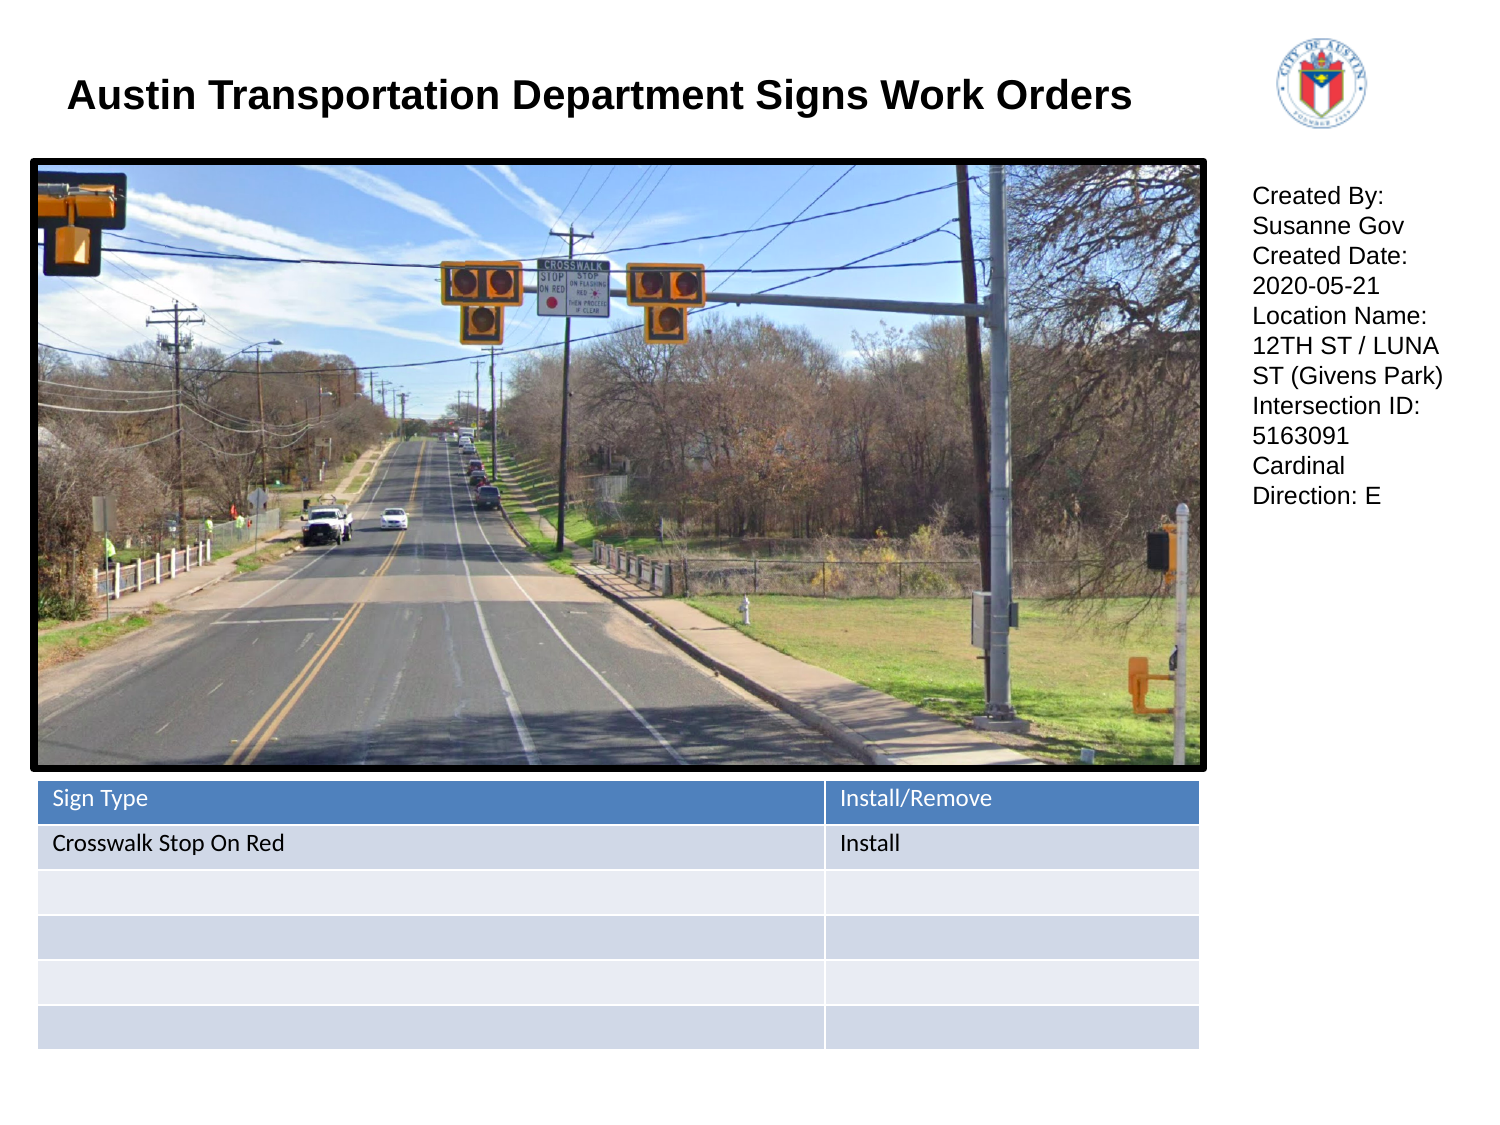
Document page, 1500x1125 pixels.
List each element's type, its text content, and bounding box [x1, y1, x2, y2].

table_cell [38, 871, 824, 914]
table_cell [38, 961, 824, 1004]
table_cell [826, 961, 1199, 1004]
text_box Created By: Susanne Gov Created Date: 2020-05-21 Location Name: 12TH ST / LUNA ST (Givens Park) Intersection ID: 5163091 Cardinal Direction: E [1237, 172, 1463, 517]
table_cell [826, 1006, 1199, 1049]
table_header Sign Type [38, 781, 824, 824]
text_box Austin Transportation Department Signs Work Orders [51, 60, 1149, 125]
picture [1274, 37, 1369, 132]
table_cell [38, 1006, 824, 1049]
table_header Install/Remove [826, 781, 1199, 824]
table_cell [826, 871, 1199, 914]
table_cell [38, 916, 824, 959]
picture [37, 164, 1201, 766]
table_cell Crosswalk Stop On Red [38, 826, 824, 869]
table_cell [826, 916, 1199, 959]
table_cell Install [826, 826, 1199, 869]
